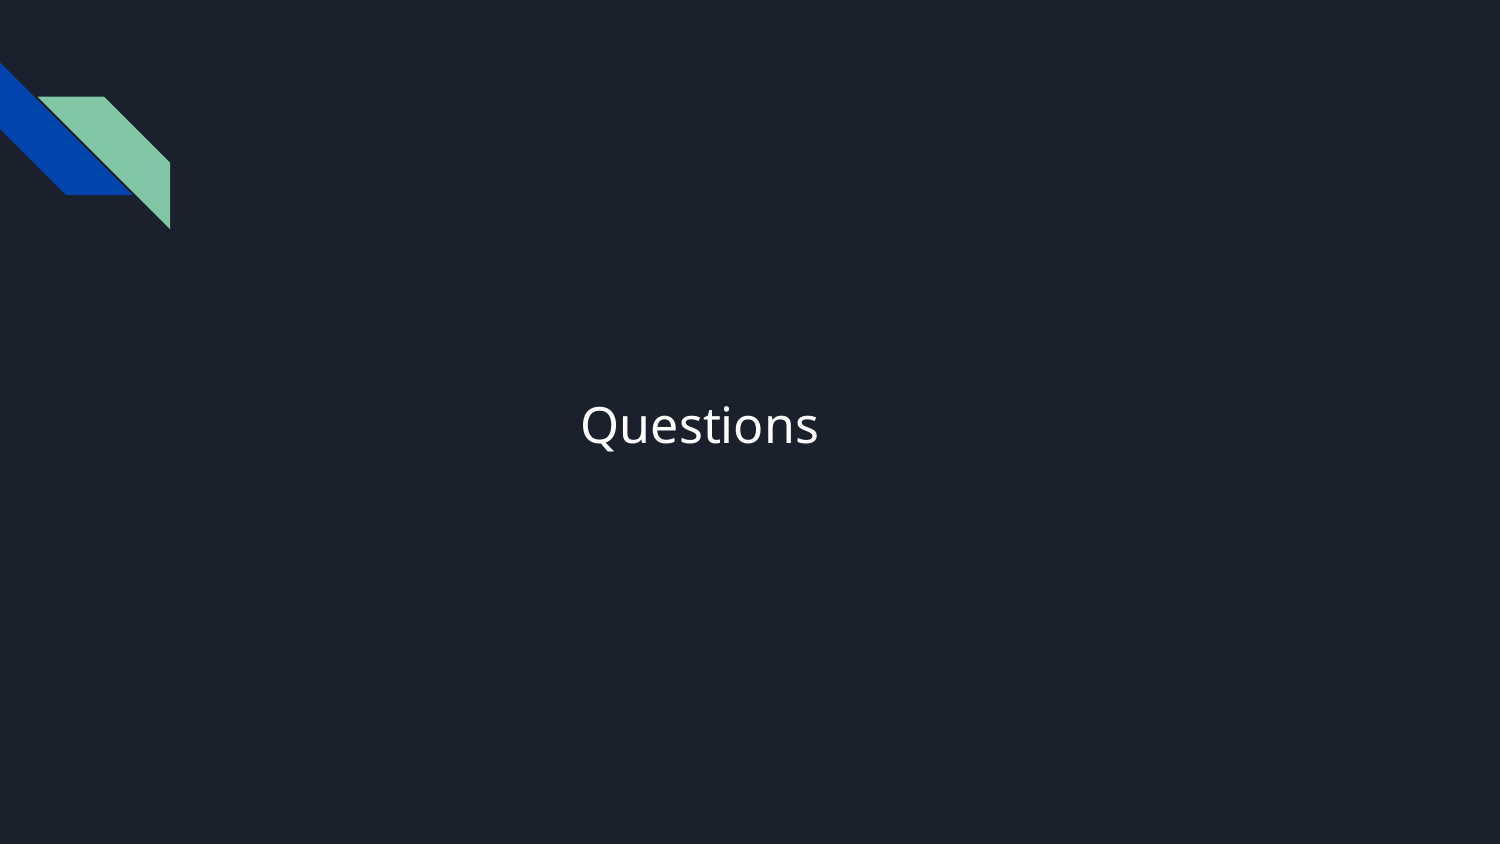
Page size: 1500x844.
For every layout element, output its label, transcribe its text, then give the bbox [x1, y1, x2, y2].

title Questions [565, 378, 1500, 529]
